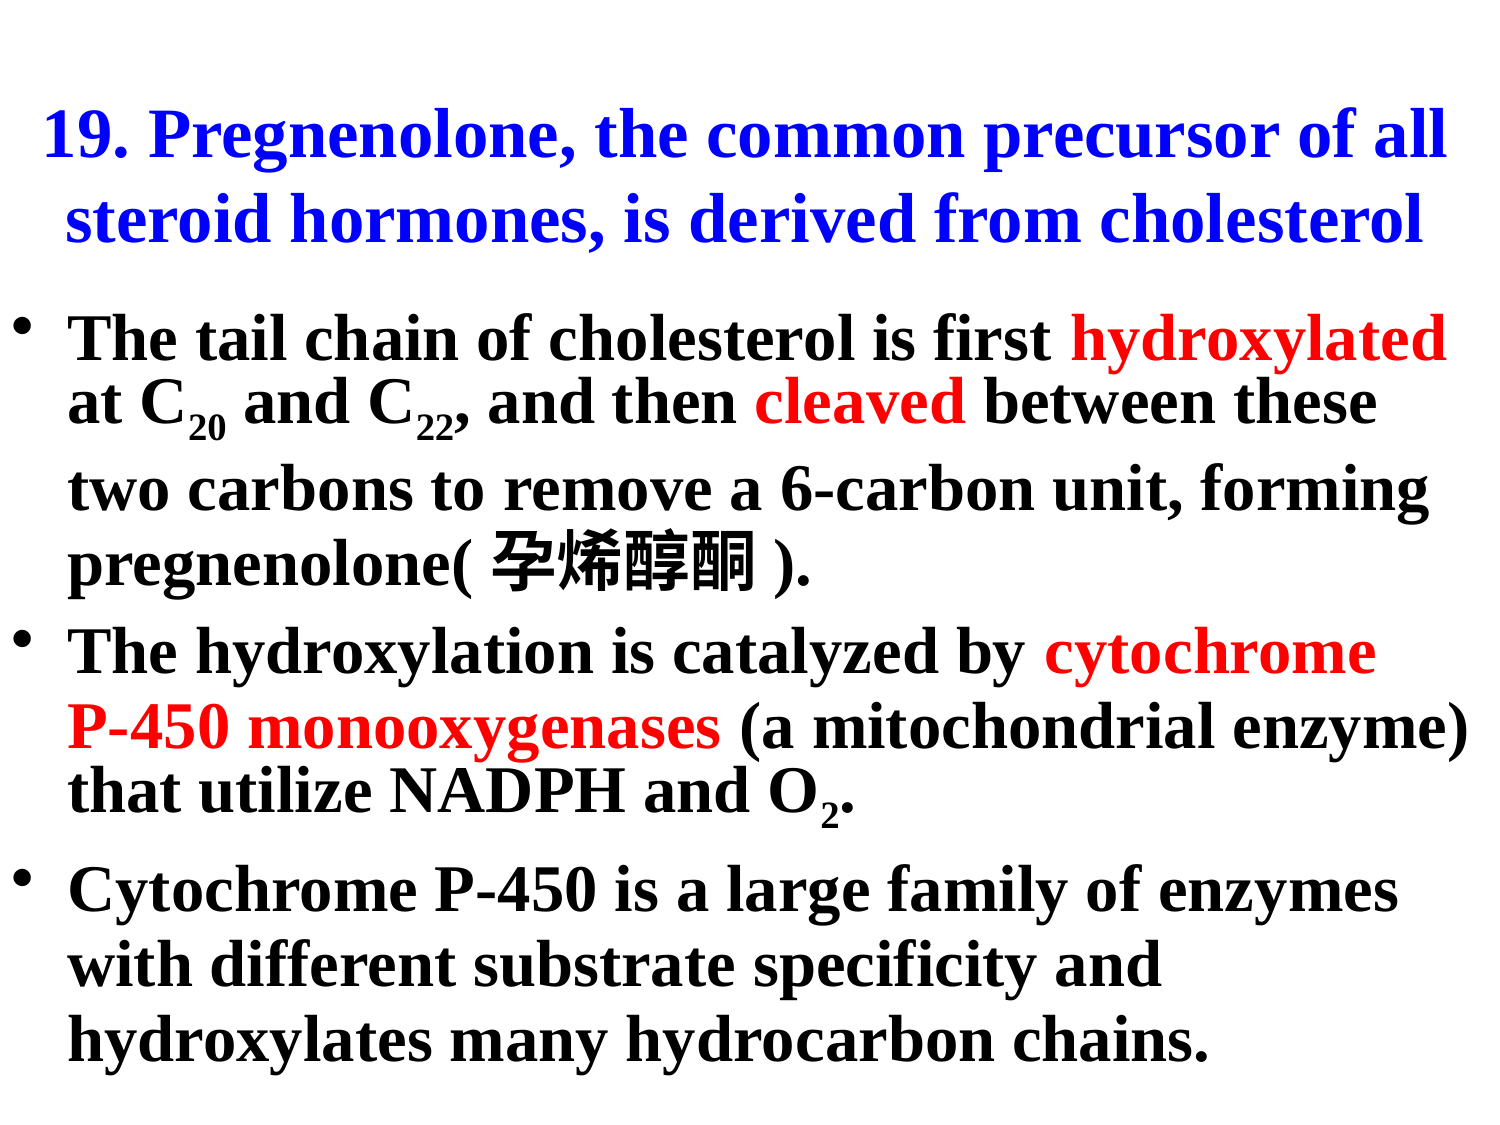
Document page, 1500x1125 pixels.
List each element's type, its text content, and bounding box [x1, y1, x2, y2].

list The tail chain of cholesterol is first hydroxylated at C20 and C22, and then cleaved between these two carbons to remove a 6-carbon unit, forming pregnenolone(孕烯醇酮). The hydroxylation is catalyzed by cytochrome P-450 monooxygenases (a mitochondrial enzyme) that utilize NADPH and O2. Cytochrome P-450 is a large family of enzymes with different substrate specificity and hydroxylates many hydrocarbon chains. [0, 290, 1497, 1125]
title 19. Pregnenolone, the common precursor of all steroid hormones, is derived from cholesterol [0, 77, 1500, 266]
